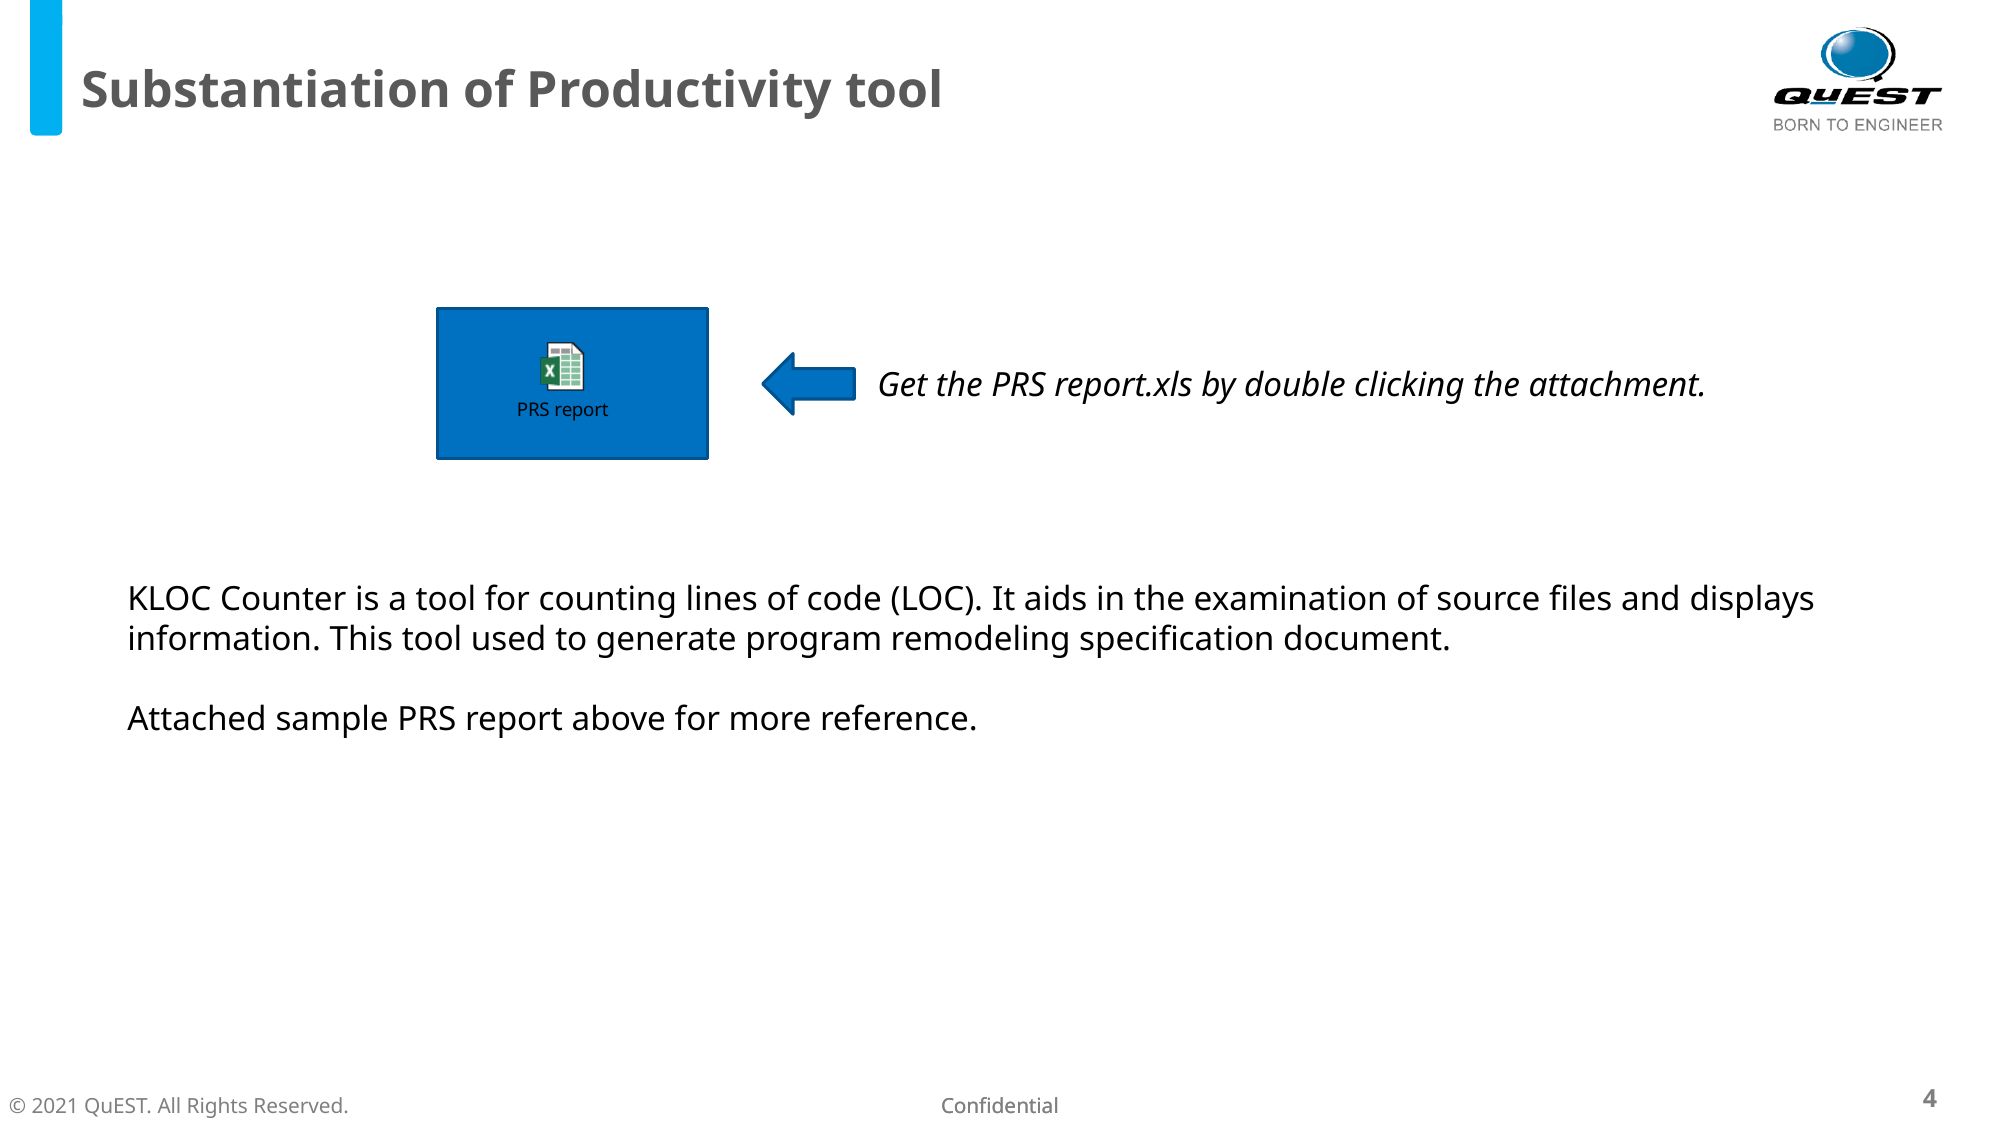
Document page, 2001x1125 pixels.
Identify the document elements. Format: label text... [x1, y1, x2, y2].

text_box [487, 341, 638, 472]
text_box [762, 353, 855, 415]
text_box [437, 308, 708, 459]
picture [1757, 10, 1959, 147]
text_box Get the PRS report.xls by double clicking the attachment. [862, 356, 1723, 411]
text_box Substantiation of Productivity tool [66, 49, 1300, 125]
text_box KLOC Counter is a tool for counting lines of code (LOC). It aids in the examination of source files and displays information. This tool used to generate program remodeling specification document. Attached sample PRS report above for more reference. [112, 570, 1875, 745]
